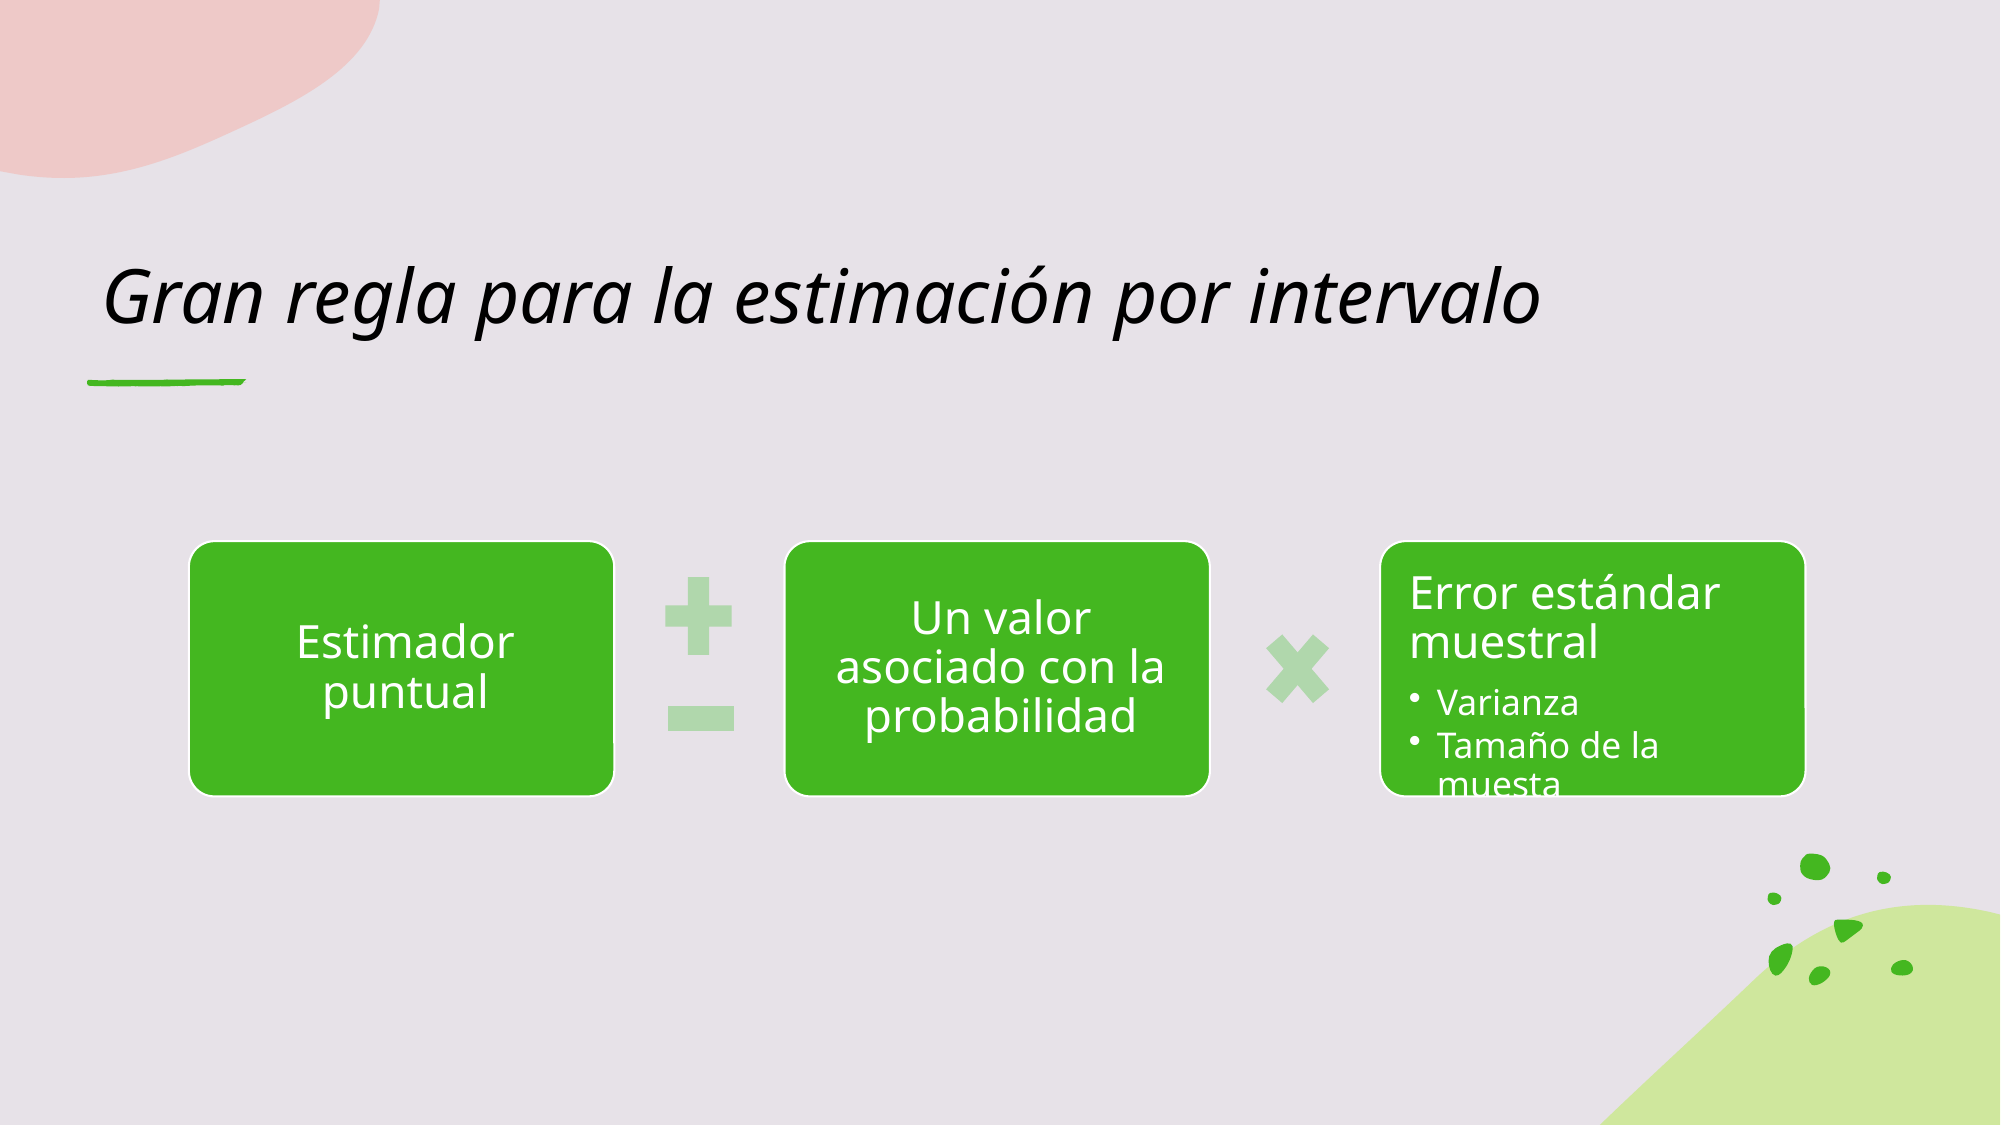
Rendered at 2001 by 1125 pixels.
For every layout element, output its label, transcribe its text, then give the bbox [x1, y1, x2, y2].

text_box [653, 563, 744, 669]
title Gran regla para la estimación por intervalo [86, 129, 1740, 347]
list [187, 337, 1808, 1000]
